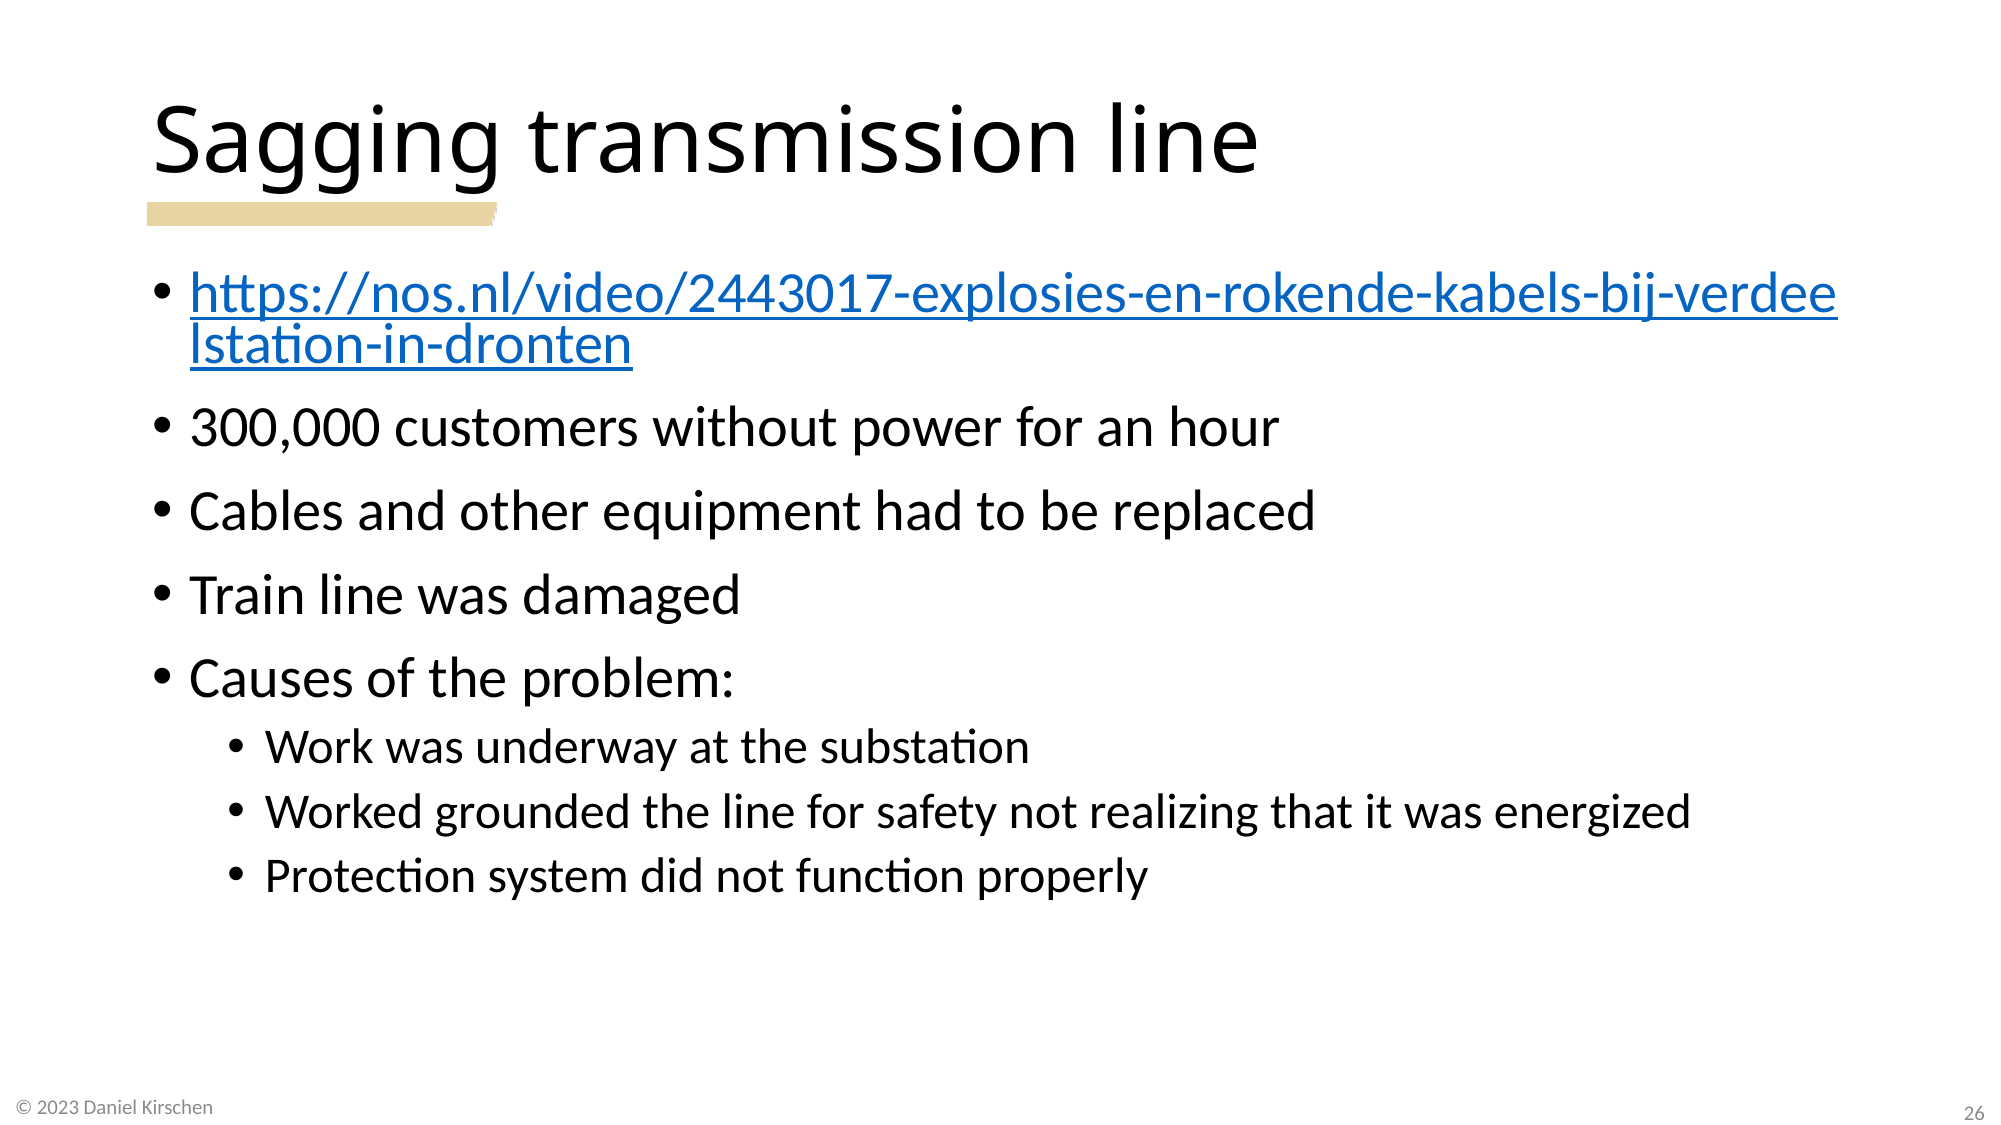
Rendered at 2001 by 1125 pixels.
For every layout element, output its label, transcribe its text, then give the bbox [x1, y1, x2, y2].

slide_number 26 [1550, 1088, 2000, 1125]
slide_number © 2023 Daniel Kirschen [0, 1080, 517, 1125]
list https://nos.nl/video/2443017-explosies-en-rokende-kabels-bij-verdeelstation-in-dronten 300,000 customers without power for an hour Cables and other equipment had to be replaced Train line was damaged Causes of the problem: Work was underway at the substation Worked grounded the line for safety not realizing that it was energized Protection system did not function properly [137, 255, 1863, 1014]
title Sagging transmission line [137, 59, 1863, 226]
